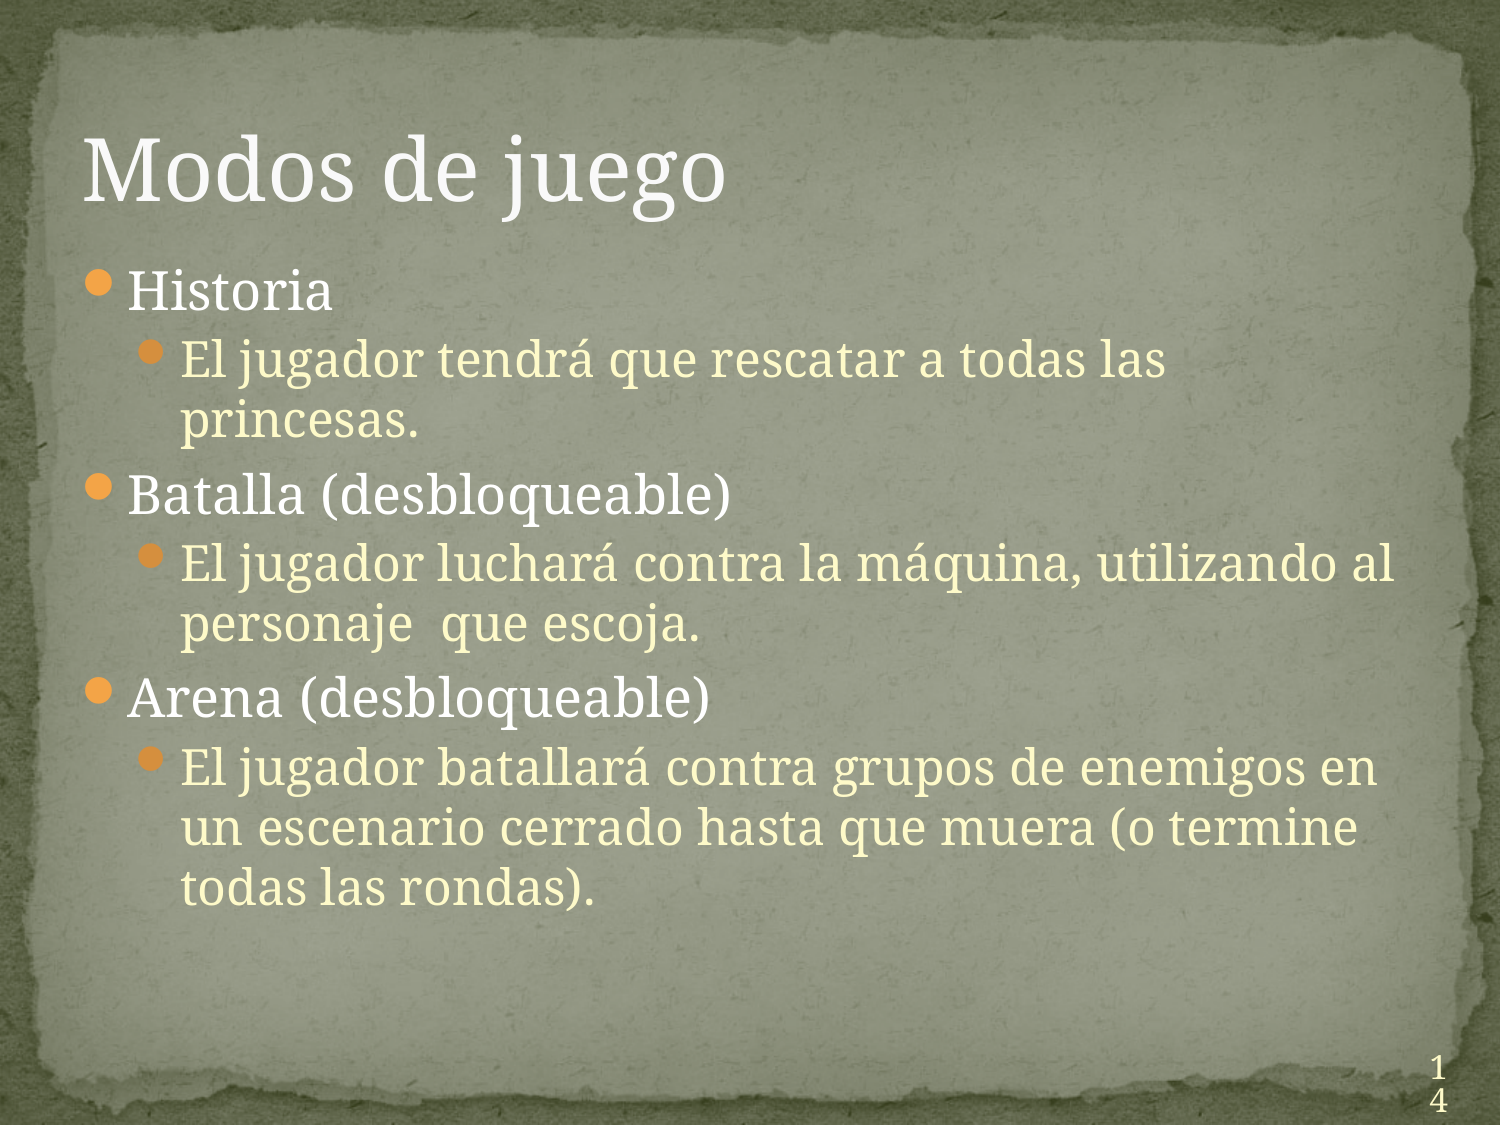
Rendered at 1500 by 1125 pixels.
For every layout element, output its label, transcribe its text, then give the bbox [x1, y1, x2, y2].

title Modos de juego [74, 24, 1425, 225]
list Historia El jugador tendrá que rescatar a todas las princesas. Batalla (desbloqueable) El jugador luchará contra la máquina, utilizando al personaje que escoja. Arena (desbloqueable) El jugador batallará contra grupos de enemigos en un escenario cerrado hasta que muera (o termine todas las rondas). [74, 249, 1426, 1091]
picture [0, 0, 1500, 1125]
slide_number 14 [1413, 1048, 1446, 1090]
